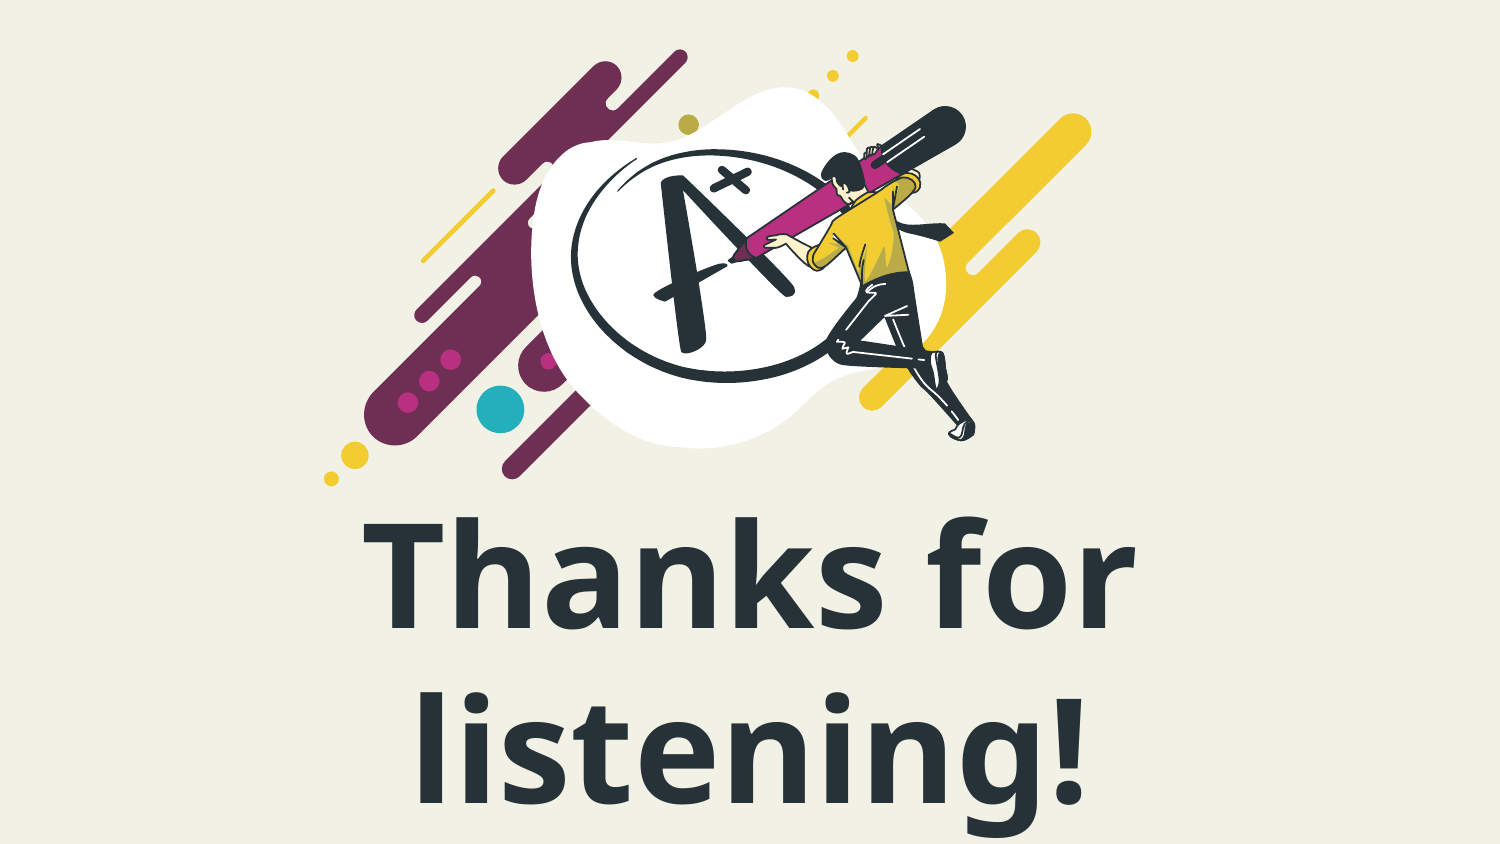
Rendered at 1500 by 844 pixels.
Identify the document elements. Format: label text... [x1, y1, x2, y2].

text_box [524, 87, 975, 449]
title Thanks for listening! [148, 518, 1352, 797]
